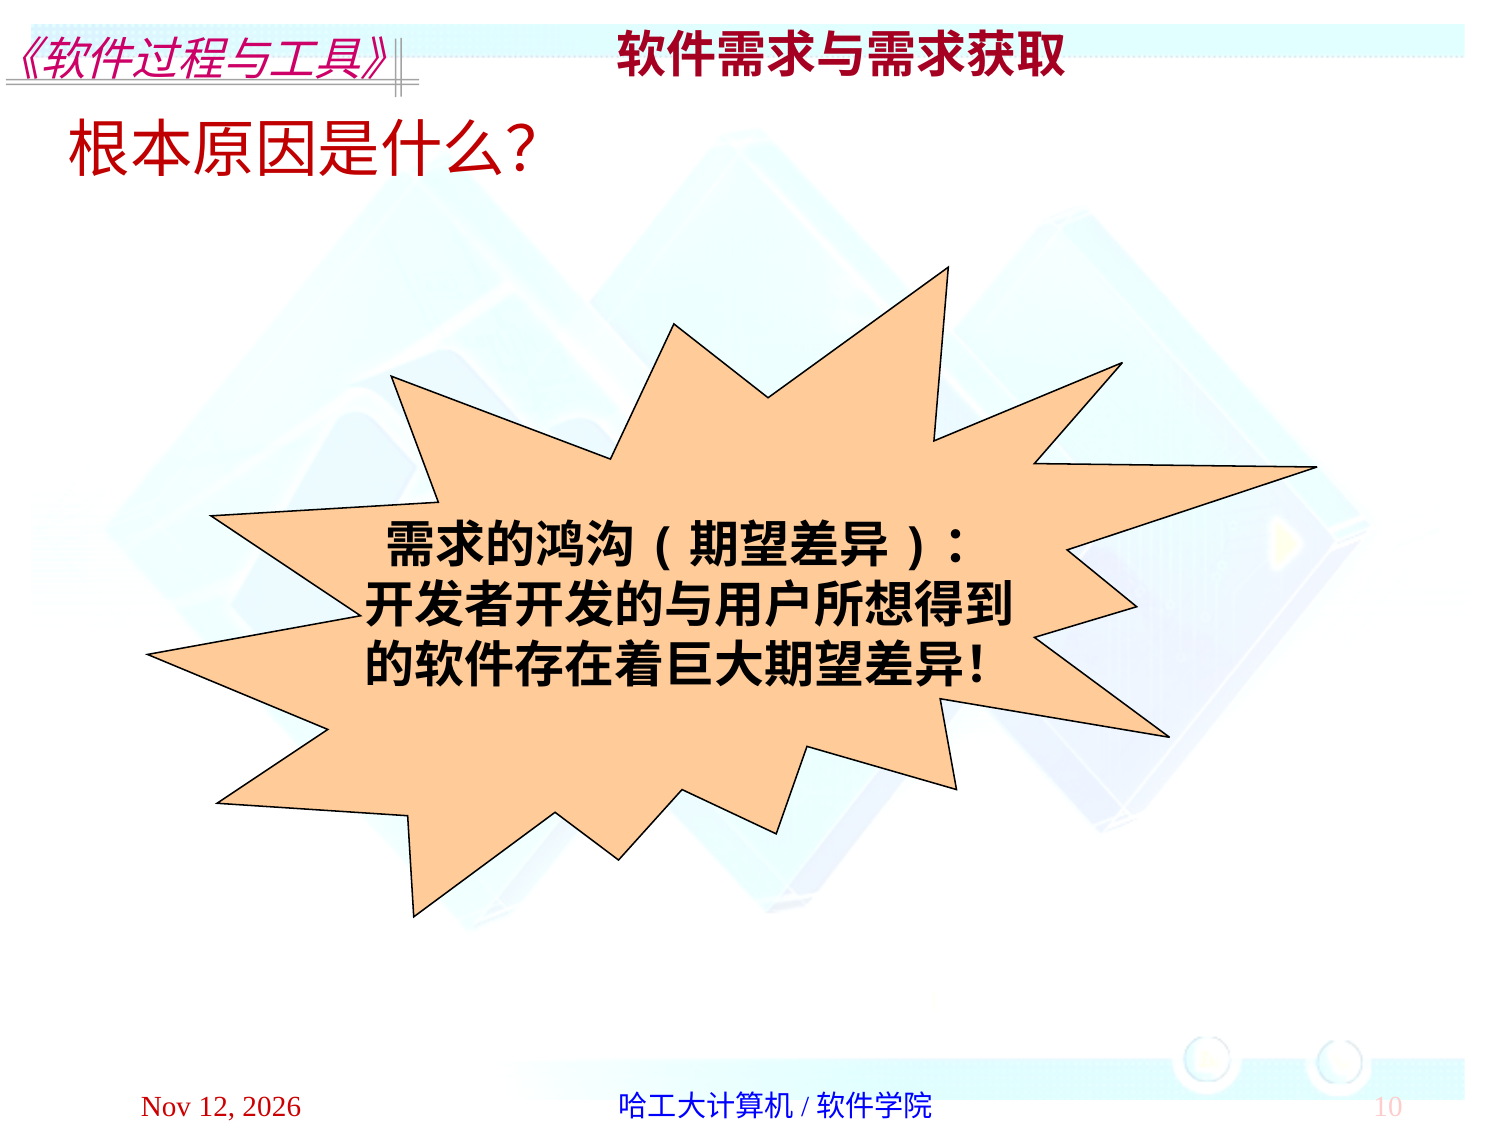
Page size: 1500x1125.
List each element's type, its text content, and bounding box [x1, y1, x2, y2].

text_box 需求的鸿沟(期望差异)： 开发者开发的与用户所想得到 的软件存在着巨大期望差异！ [147, 267, 1318, 917]
text_box 软件需求与需求获取 [389, 15, 1294, 90]
text_box 根本原因是什么？ [53, 101, 1447, 209]
